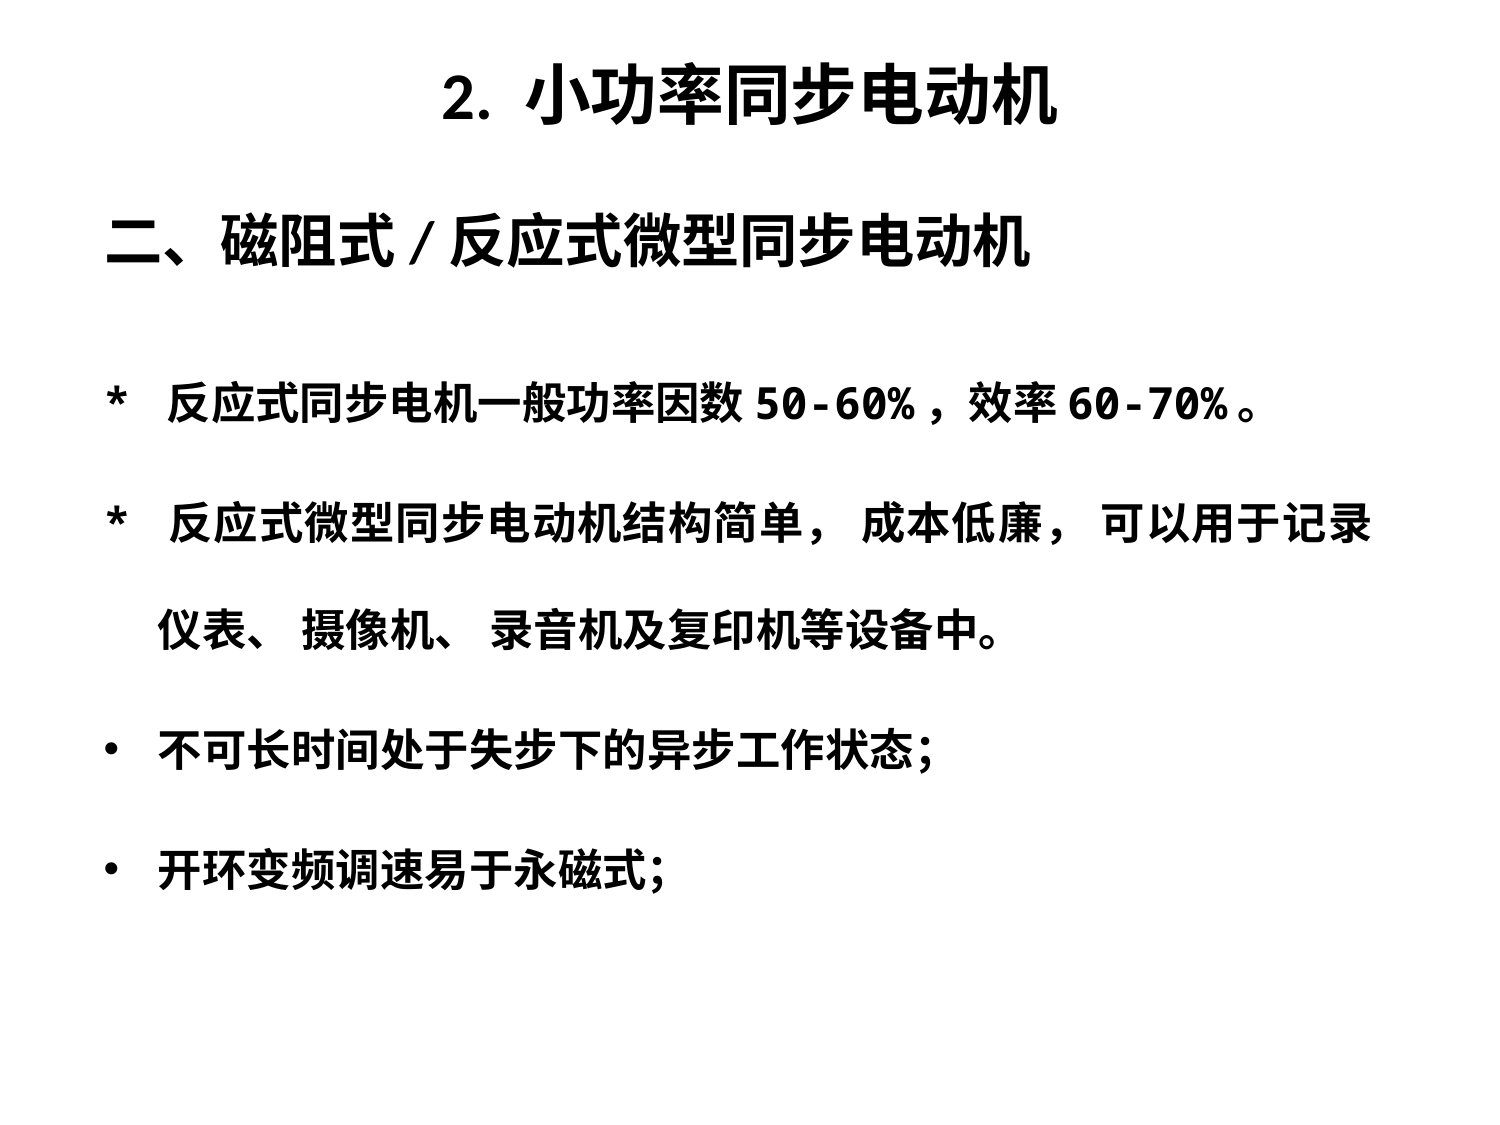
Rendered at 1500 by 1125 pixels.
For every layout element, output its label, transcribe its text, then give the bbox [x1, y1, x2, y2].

text_box 二、磁阻式/反应式微型同步电动机 [89, 196, 1046, 282]
title 2. 小功率同步电动机 [75, 45, 1425, 233]
list * 反应式同步电机一般功率因数50-60%，效率60-70%。 * 反应式微型同步电动机结构简单， 成本低廉， 可以用于记录仪表、 摄像机、 录音机及复印机等设备中。 不可长时间处于失步下的异步工作状态； 开环变频调速易于永磁式； [88, 314, 1388, 914]
